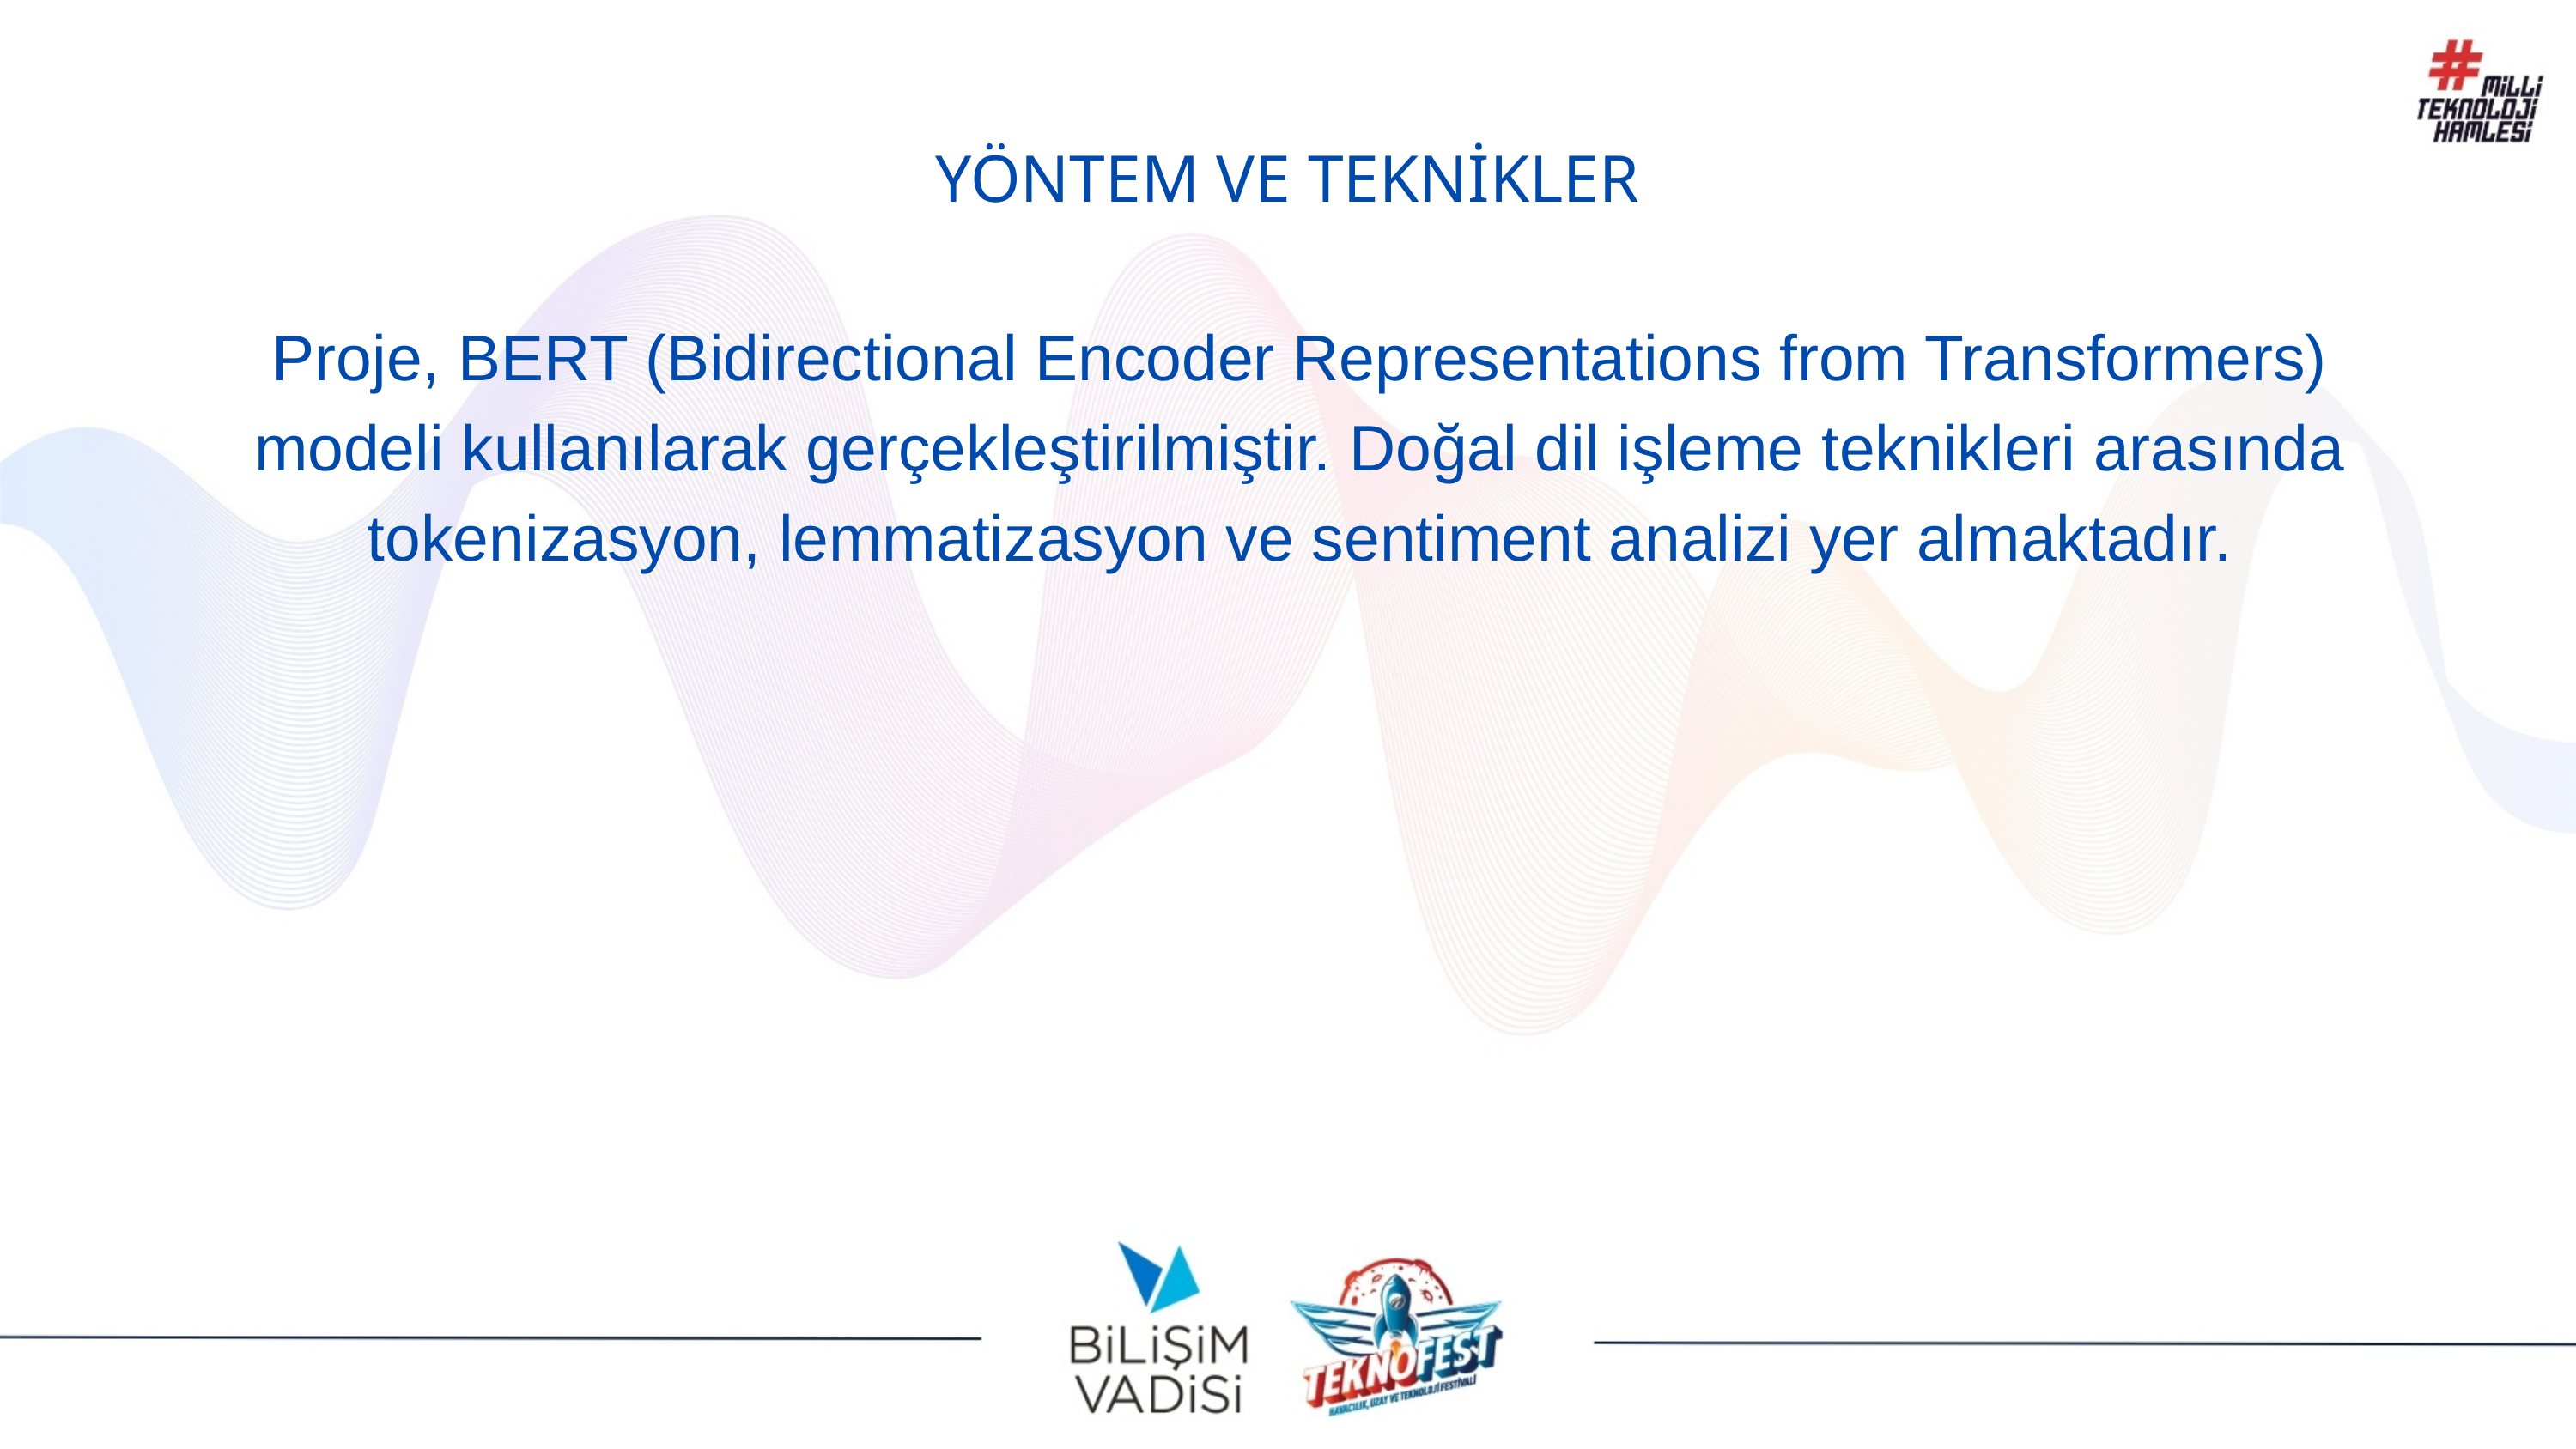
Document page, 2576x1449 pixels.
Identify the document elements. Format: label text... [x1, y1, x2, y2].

text_box [0, 0, 2576, 1449]
text_box YÖNTEM VE TEKNİKLER [867, 124, 1709, 215]
text_box Proje, BERT (Bidirectional Encoder Representations from Transformers) modeli kullanılarak gerçekleştirilmiştir. Doğal dil işleme teknikleri arasında tokenizasyon, lemmatizasyon ve sentiment analizi yer almaktadır. [203, 303, 2397, 574]
